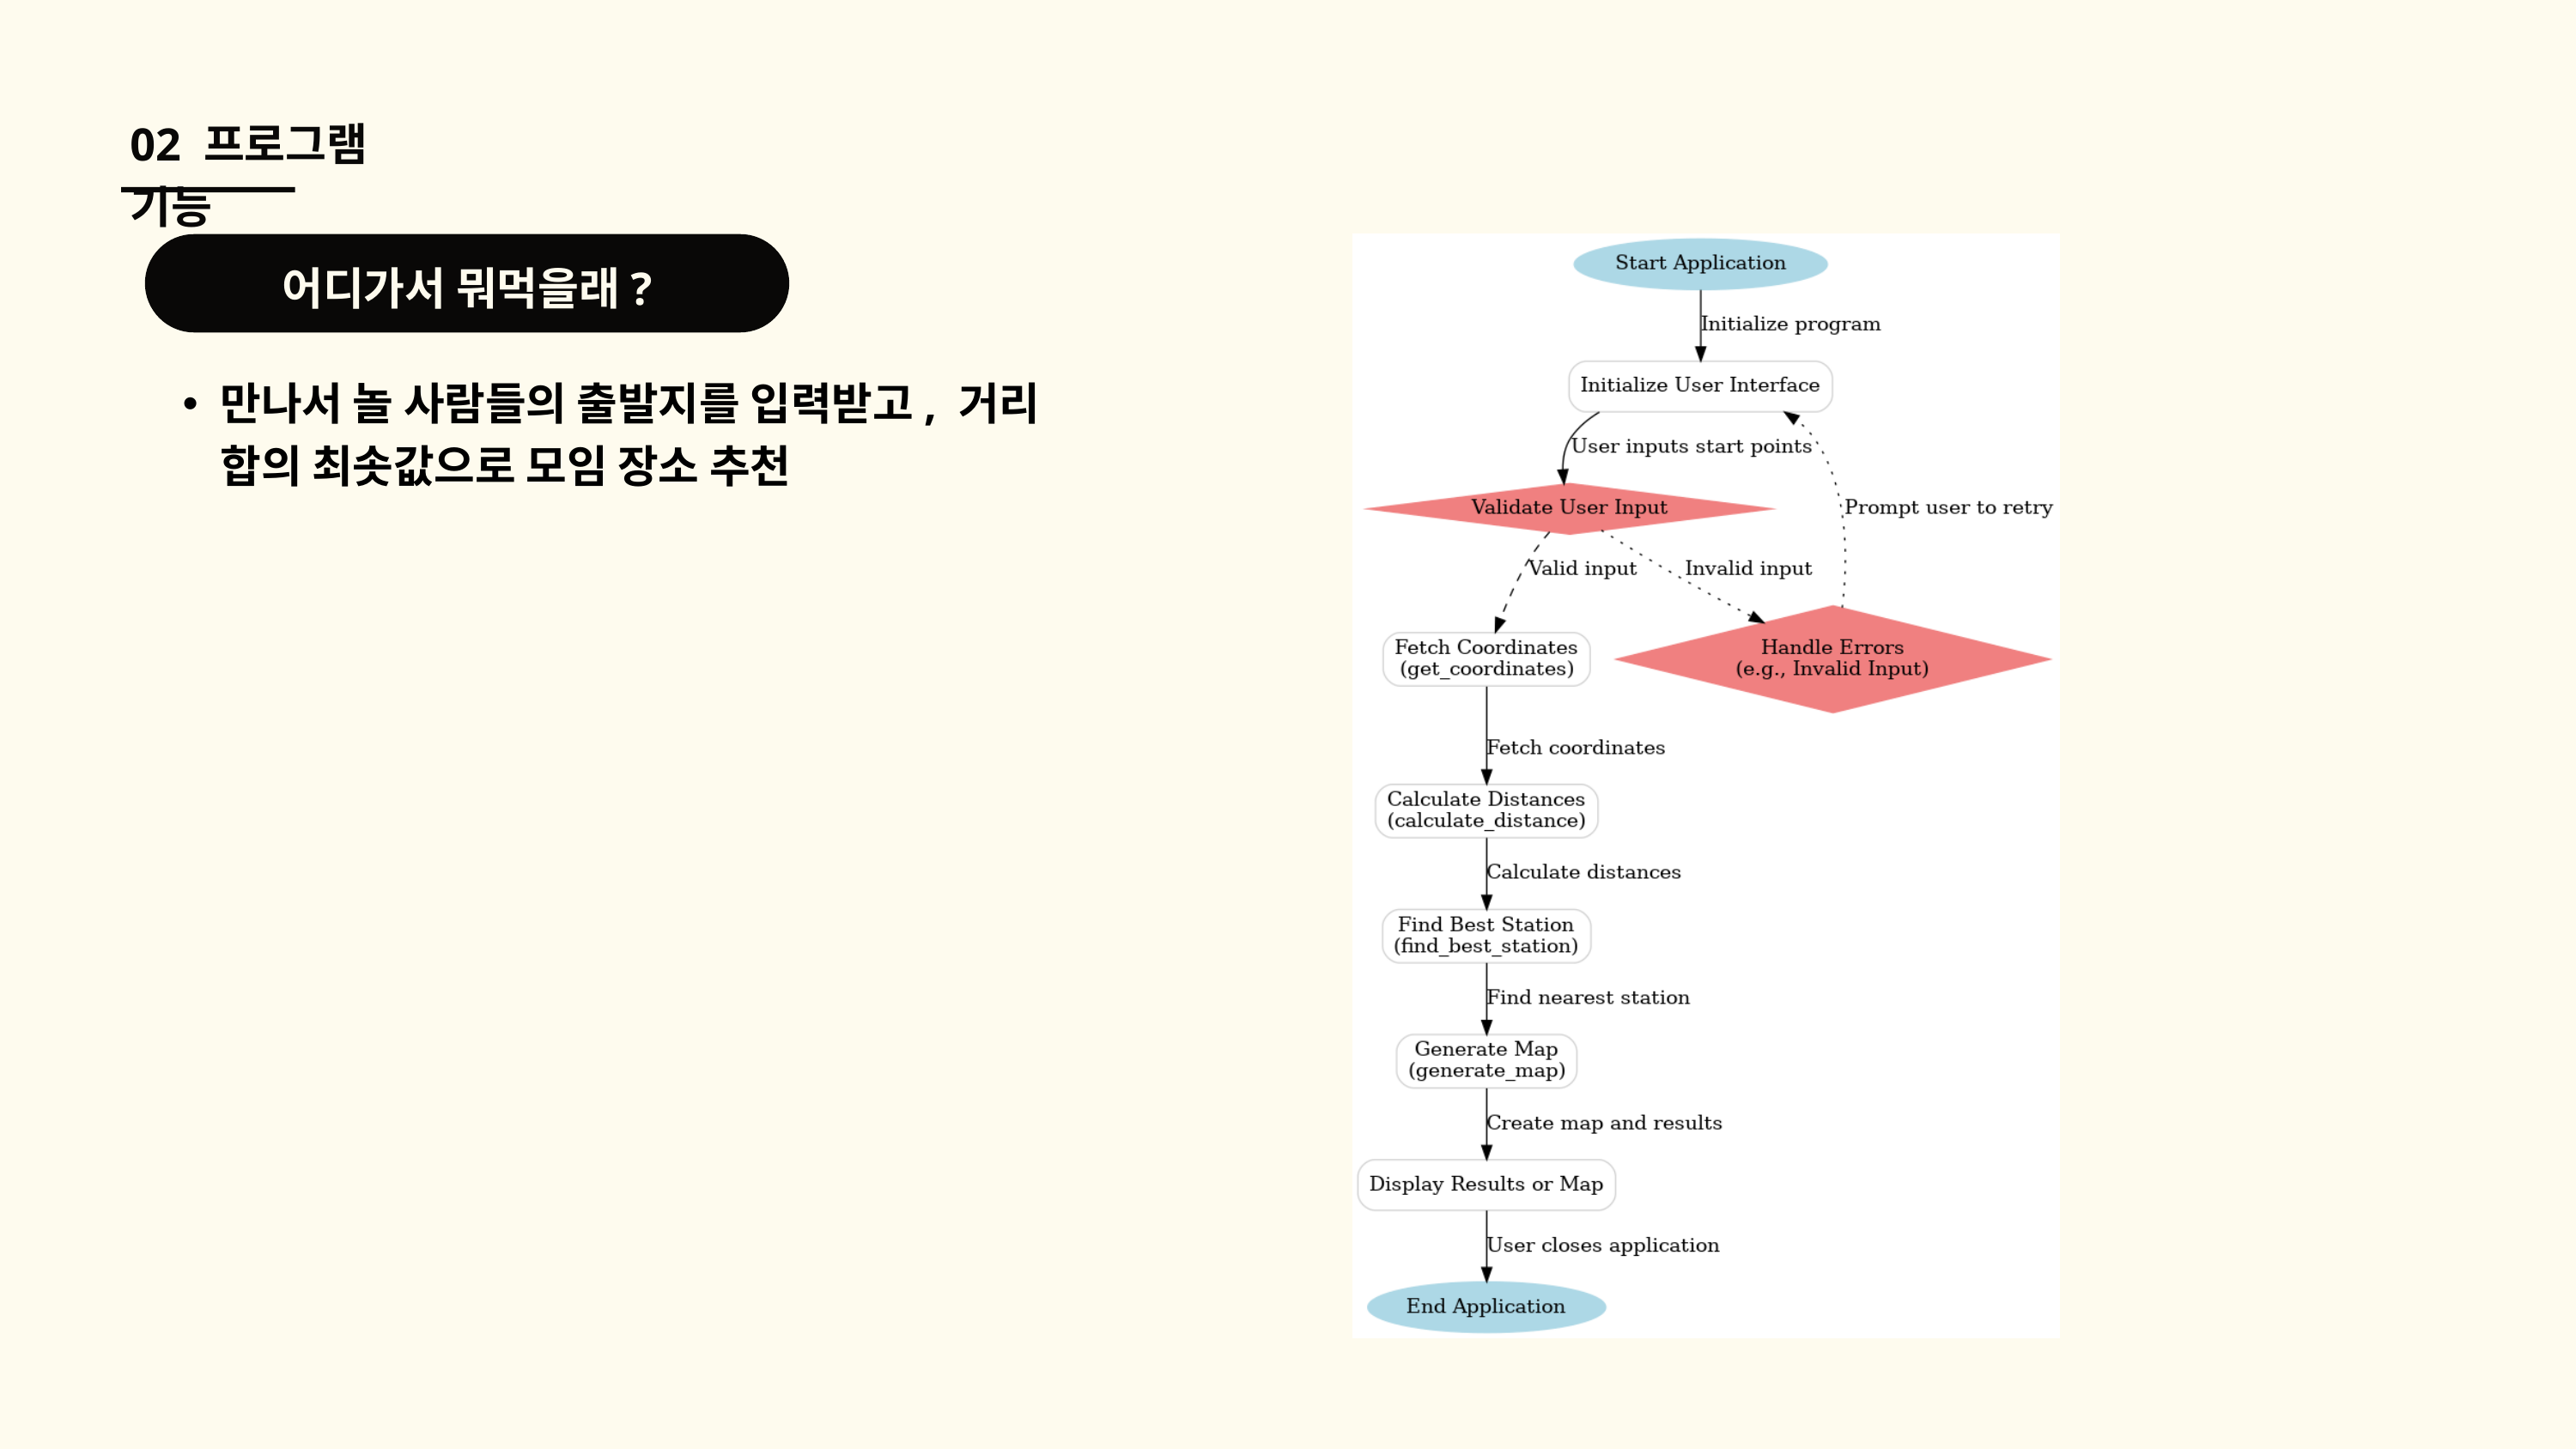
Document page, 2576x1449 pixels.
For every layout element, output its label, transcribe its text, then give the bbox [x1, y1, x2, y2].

picture [1352, 233, 2060, 1339]
text_box 02 프로그램 기능 [130, 107, 455, 233]
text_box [144, 233, 790, 333]
text_box 만나서 놀 사람들의 출발지를 입력받고, 거리 합의 최솟값으로 모임 장소 추천 [144, 367, 1073, 555]
